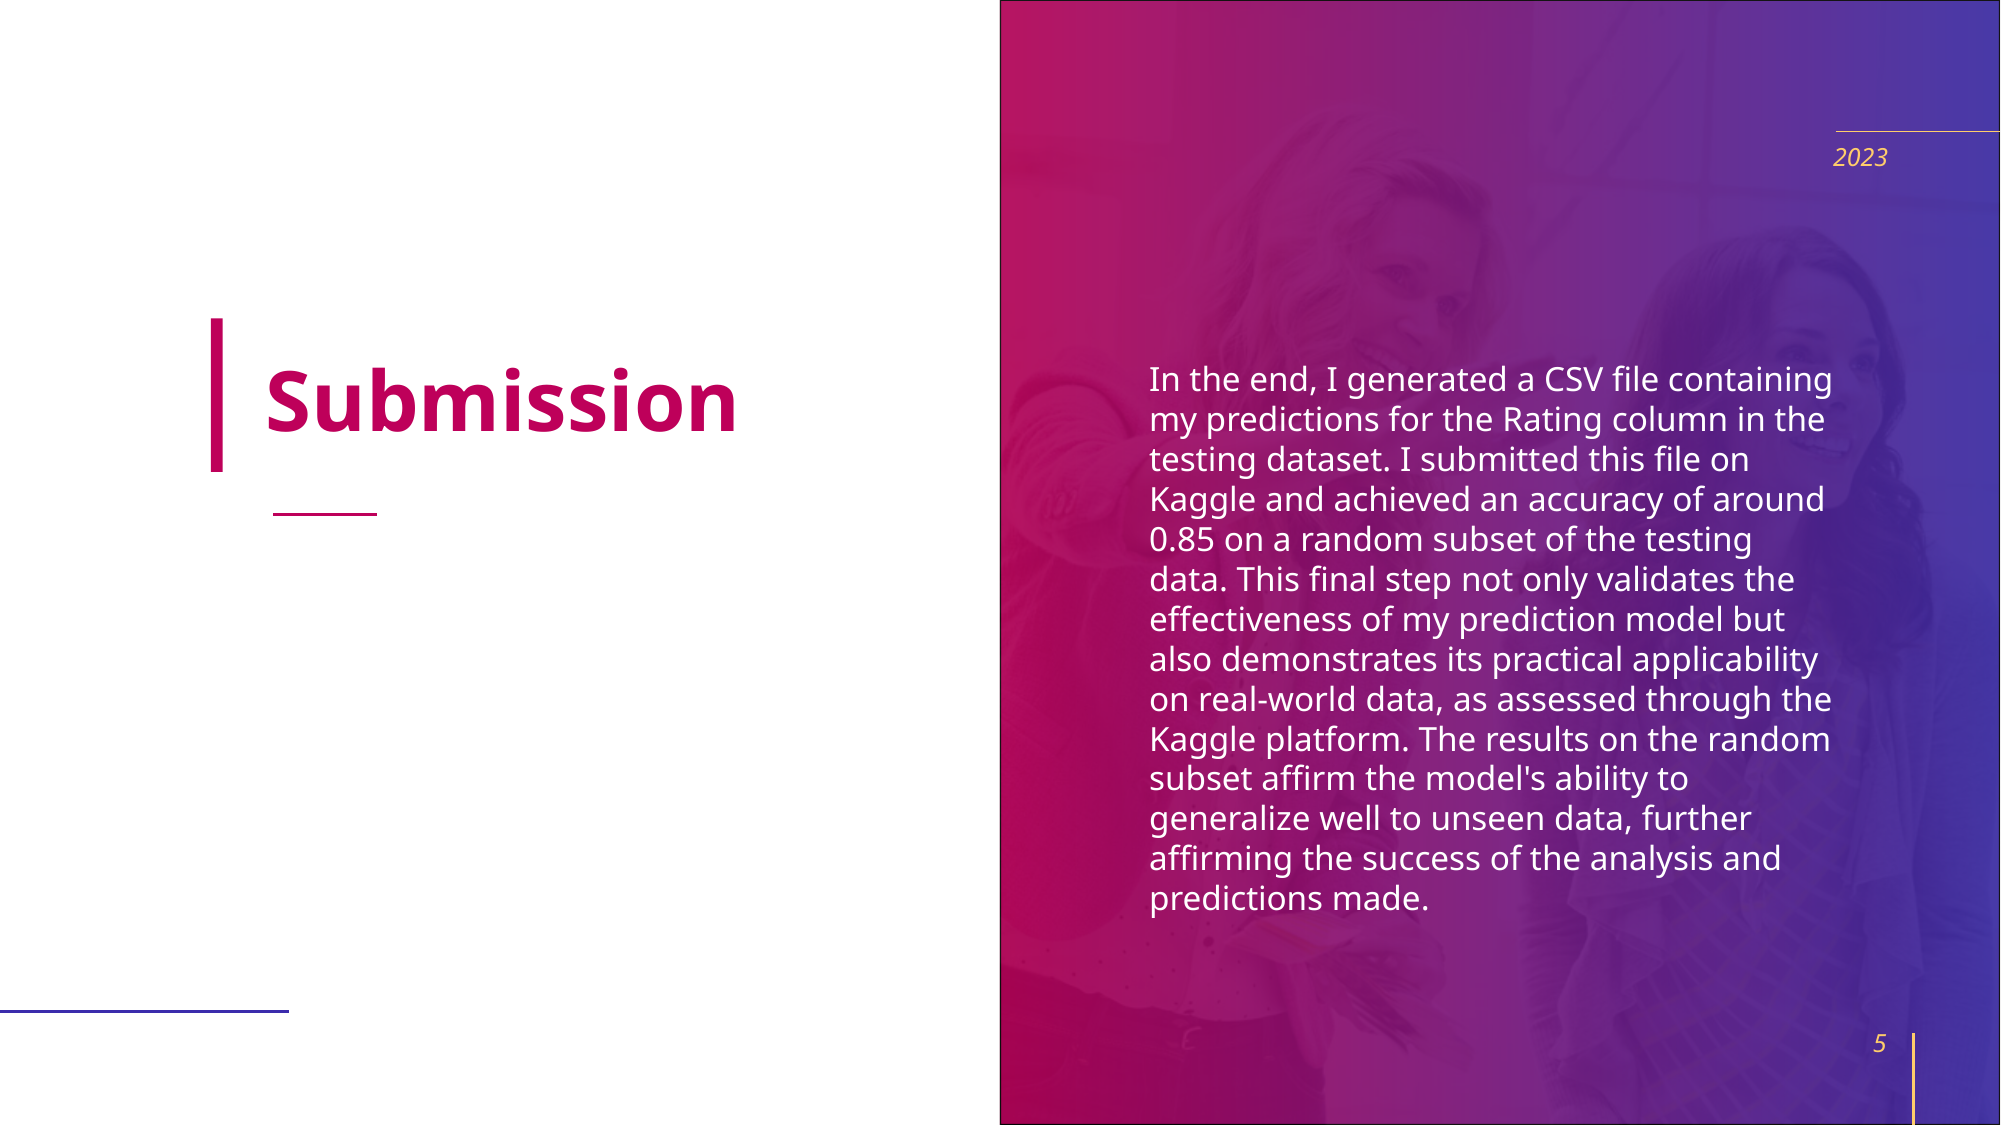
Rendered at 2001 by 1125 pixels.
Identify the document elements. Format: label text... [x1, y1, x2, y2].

list In the end, I generated a CSV file containing my predictions for the Rating column in the testing dataset. I submitted this file on Kaggle and achieved an accuracy of around 0.85 on a random subset of the testing data. This final step not only validates the effectiveness of my prediction model but also demonstrates its practical applicability on real-world data, as assessed through the Kaggle platform. The results on the random subset affirm the model's ability to generalize well to unseen data, further affirming the success of the analysis and predictions made. [1134, 350, 1850, 864]
slide_number 5 [1451, 1015, 1902, 1075]
list 2023 [1818, 137, 1919, 192]
title Submission [250, 278, 931, 531]
picture [0, 0, 999, 1125]
